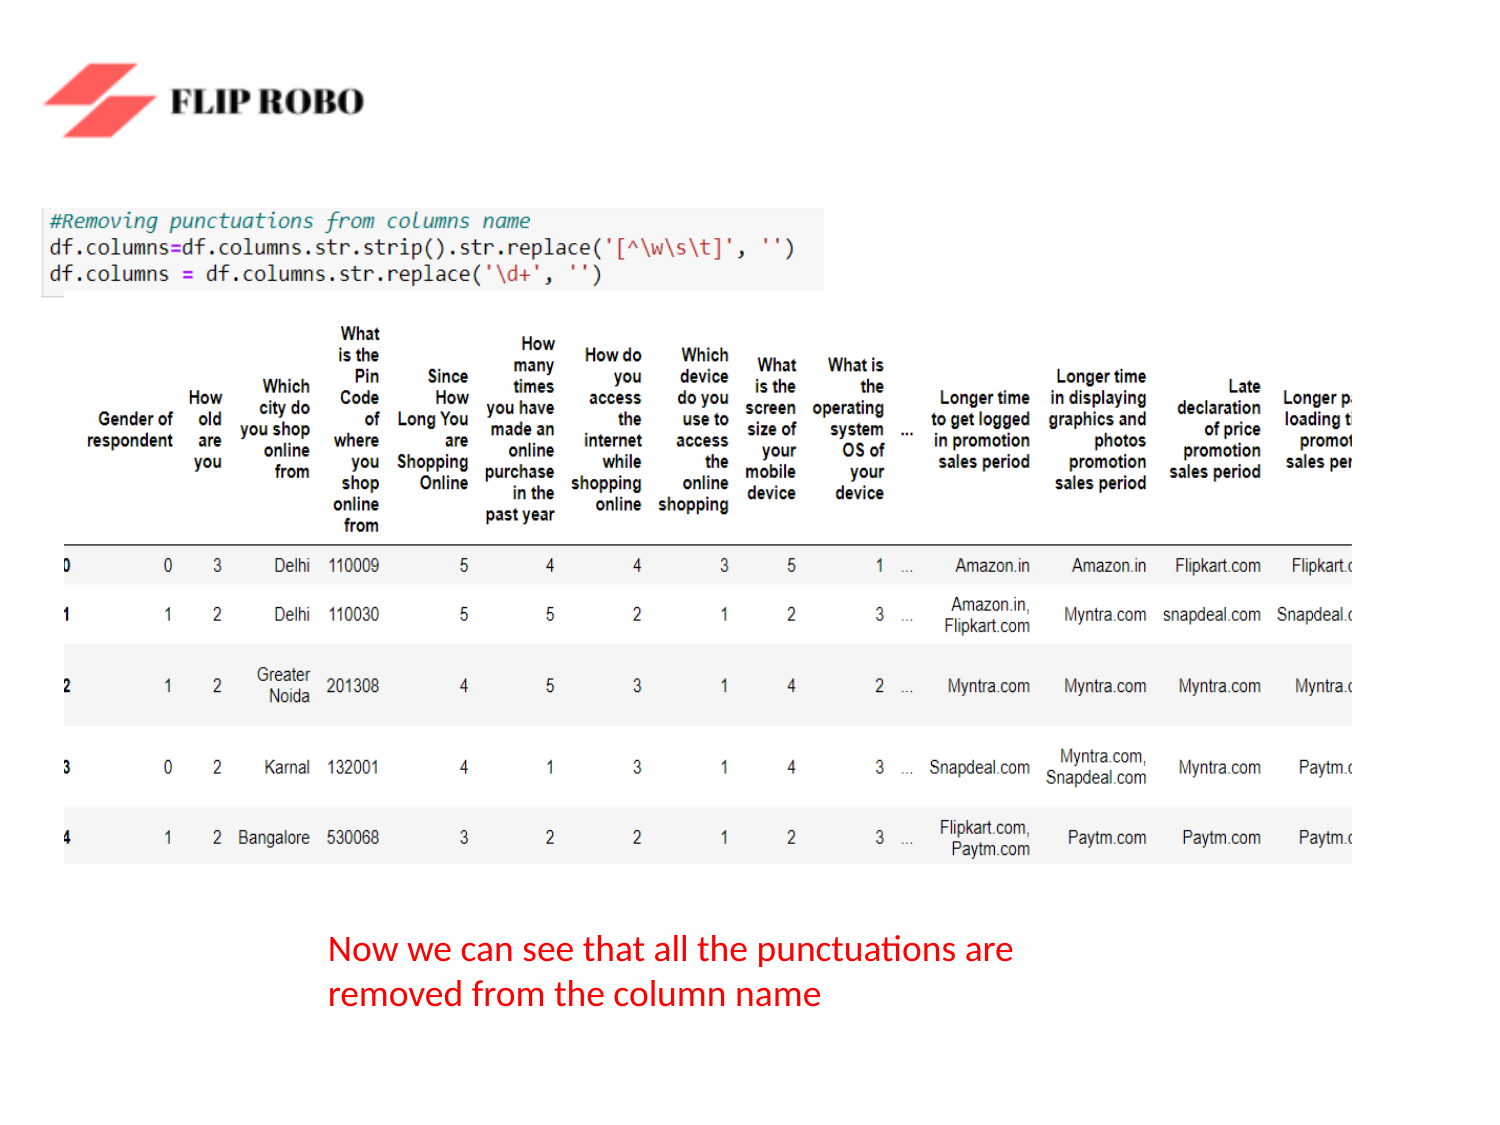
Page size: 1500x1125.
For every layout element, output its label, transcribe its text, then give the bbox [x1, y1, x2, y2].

picture [41, 207, 1354, 864]
text_box Now we can see that all the punctuations are removed from the column name [312, 916, 1063, 1023]
picture [29, 42, 395, 168]
